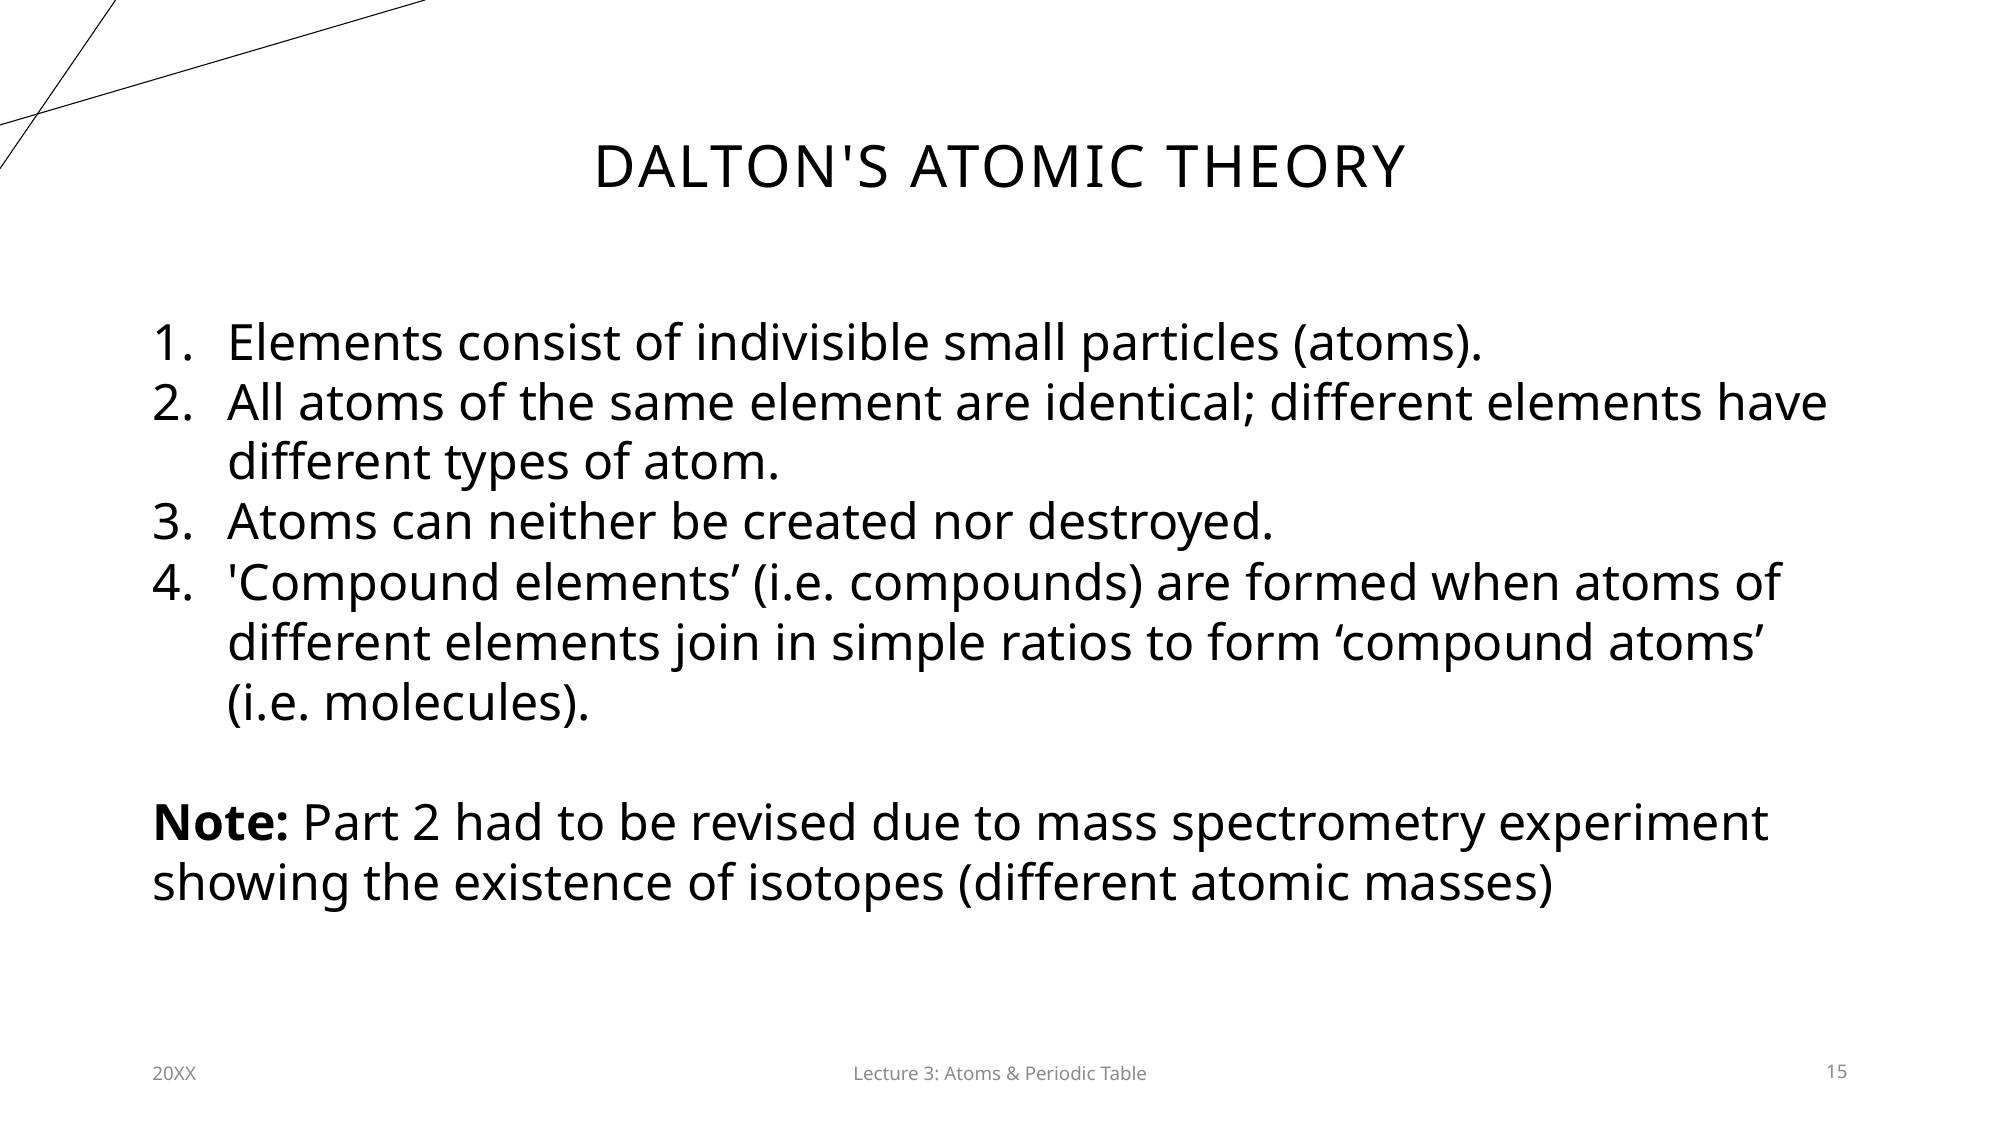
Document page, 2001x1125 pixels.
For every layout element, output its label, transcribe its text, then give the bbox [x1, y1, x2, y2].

footer Lecture 3: Atoms & Periodic Table​ [662, 1042, 1338, 1103]
text_box Elements consist of indivisible small particles (atoms). All atoms of the same element are identical; different elements have different types of atom. Atoms can neither be created nor destroyed. 'Compound elements’ (i.e. compounds) are formed when atoms of different elements join in simple ratios to form ‘compound atoms’ (i.e. molecules). Note: Part 2 had to be revised due to mass spectrometry experiment showing the existence of isotopes (different atomic masses) [137, 302, 1858, 918]
title Dalton's atomic theory [137, 59, 1863, 278]
slide_number 15 [1412, 1042, 1863, 1103]
slide_number 20XX [137, 1042, 588, 1103]
